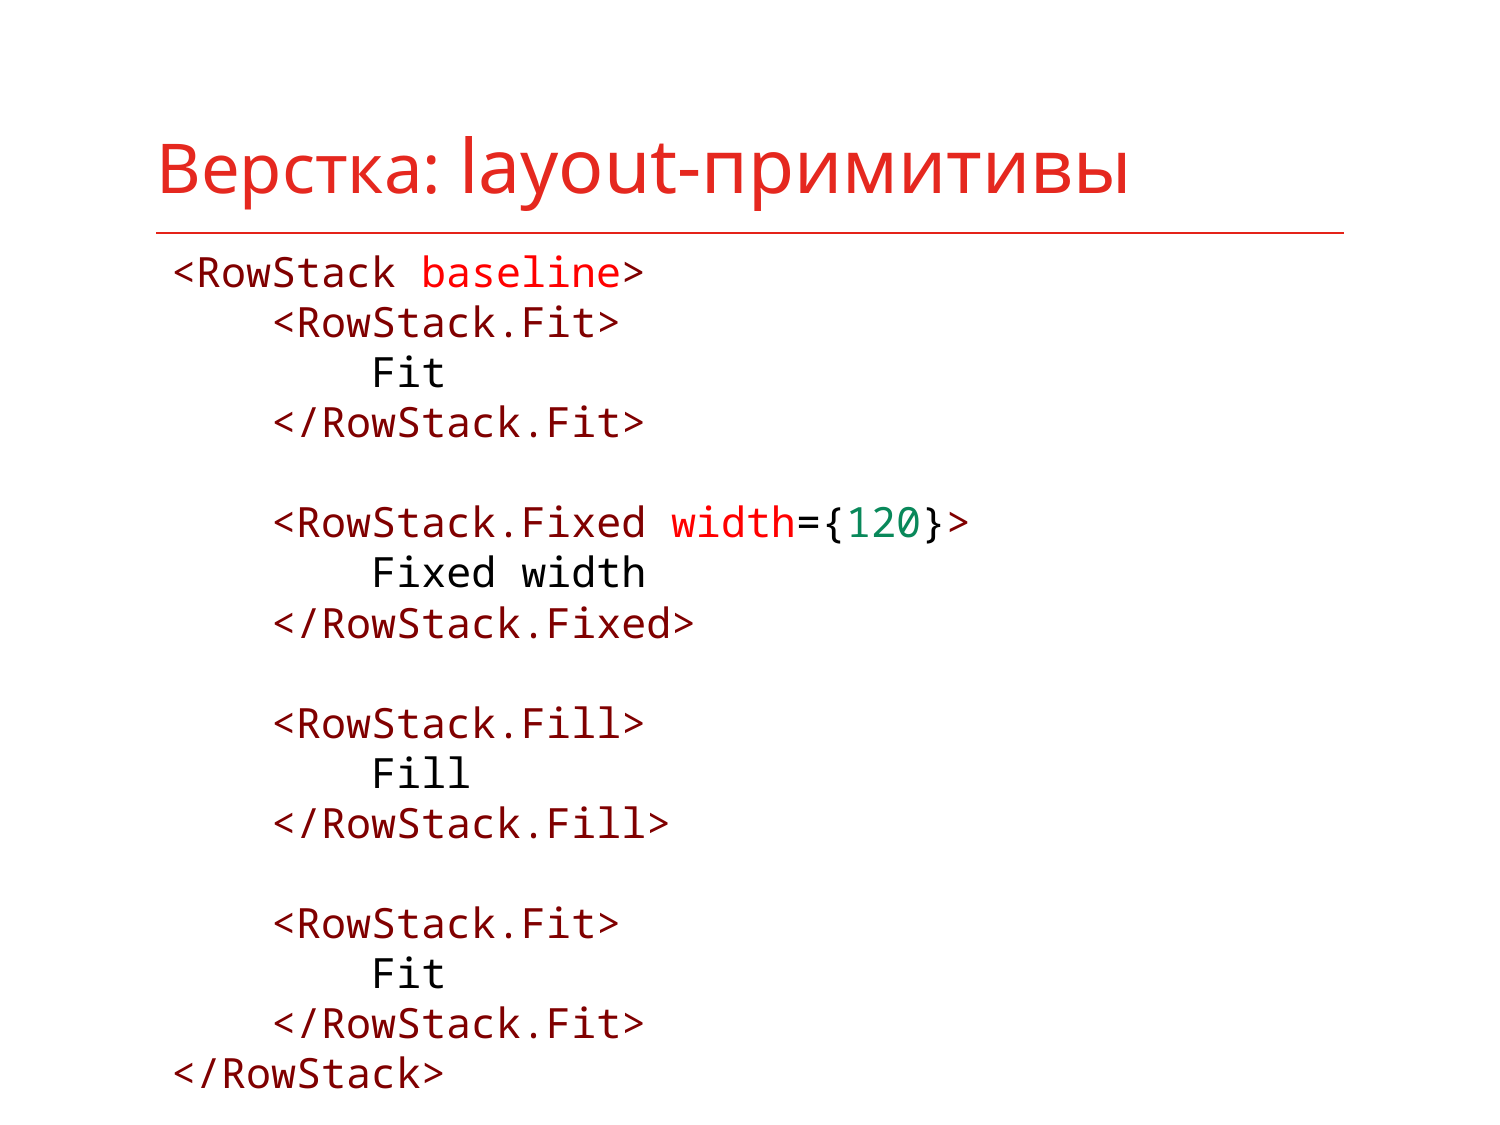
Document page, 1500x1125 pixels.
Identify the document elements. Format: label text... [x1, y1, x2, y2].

text_box <RowStack baseline> <RowStack.Fit> Fit </RowStack.Fit> <RowStack.Fixed width={120}> Fixed width </RowStack.Fixed> <RowStack.Fill> Fill </RowStack.Fill> <RowStack.Fit> Fit </RowStack.Fit> </RowStack> [156, 238, 1000, 1104]
title Верстка: layout-примитивы [156, 54, 1344, 232]
